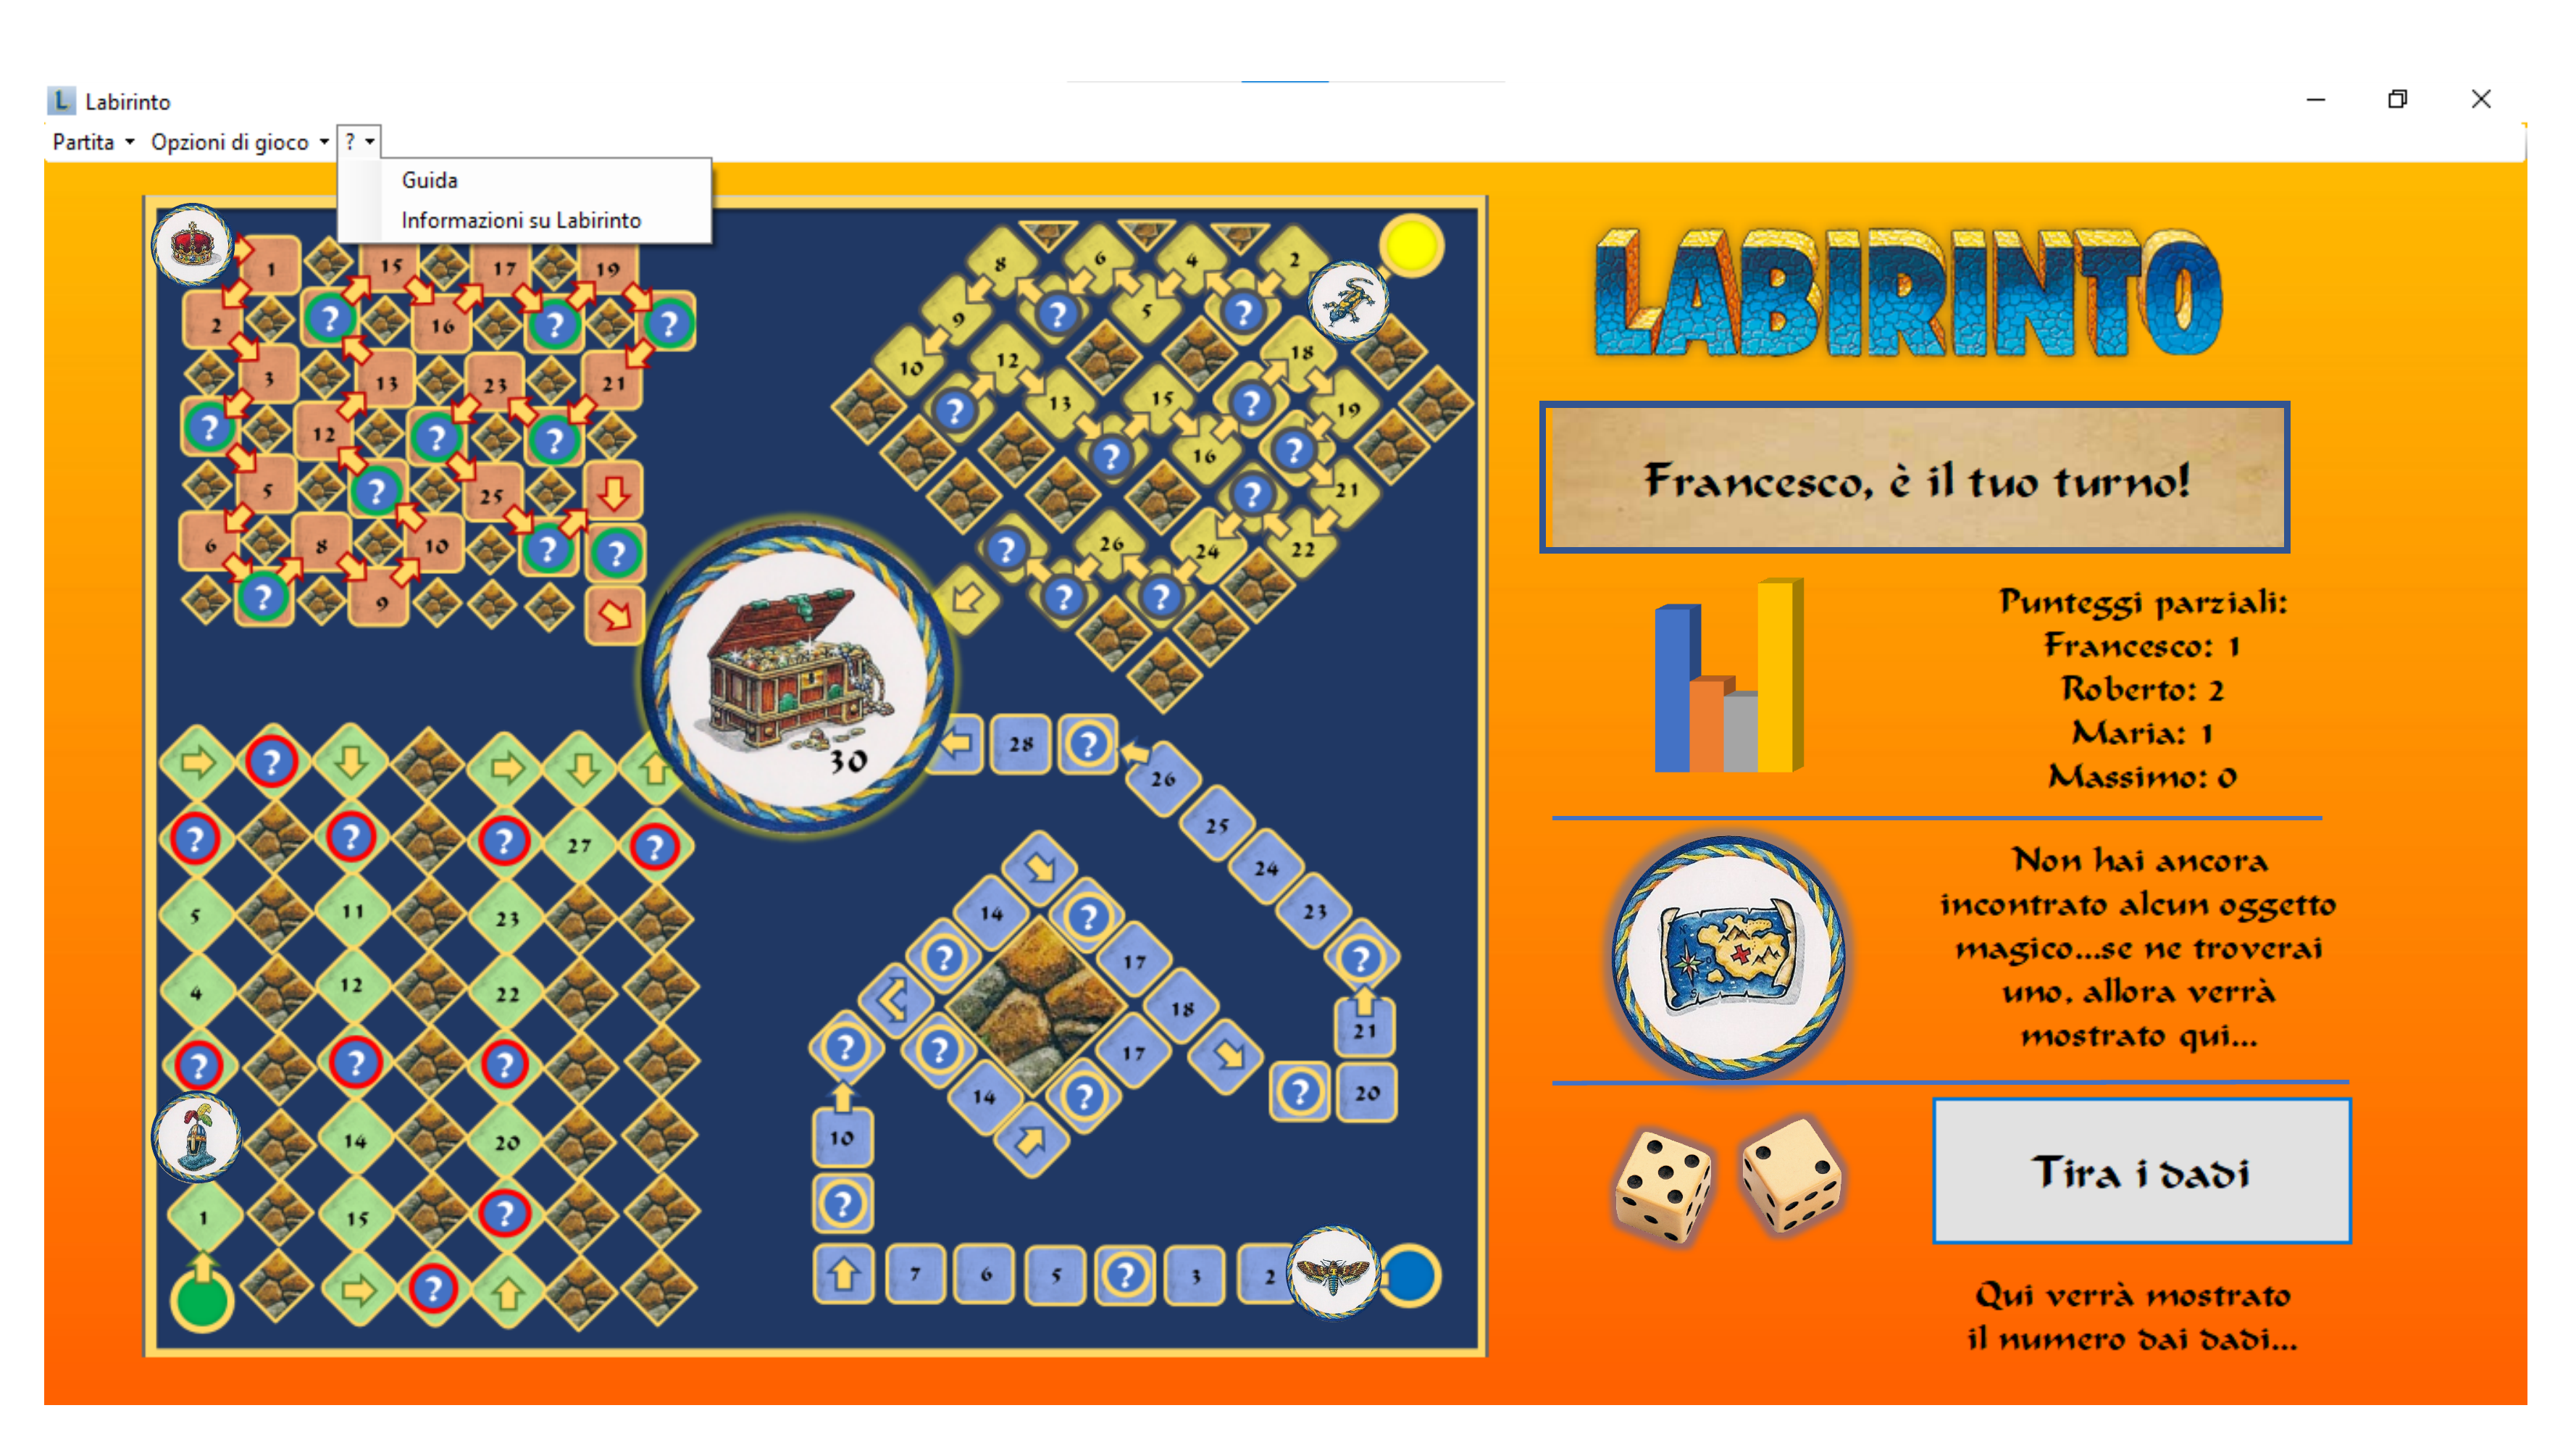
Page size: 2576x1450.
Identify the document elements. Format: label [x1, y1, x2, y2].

picture [44, 81, 2527, 1405]
